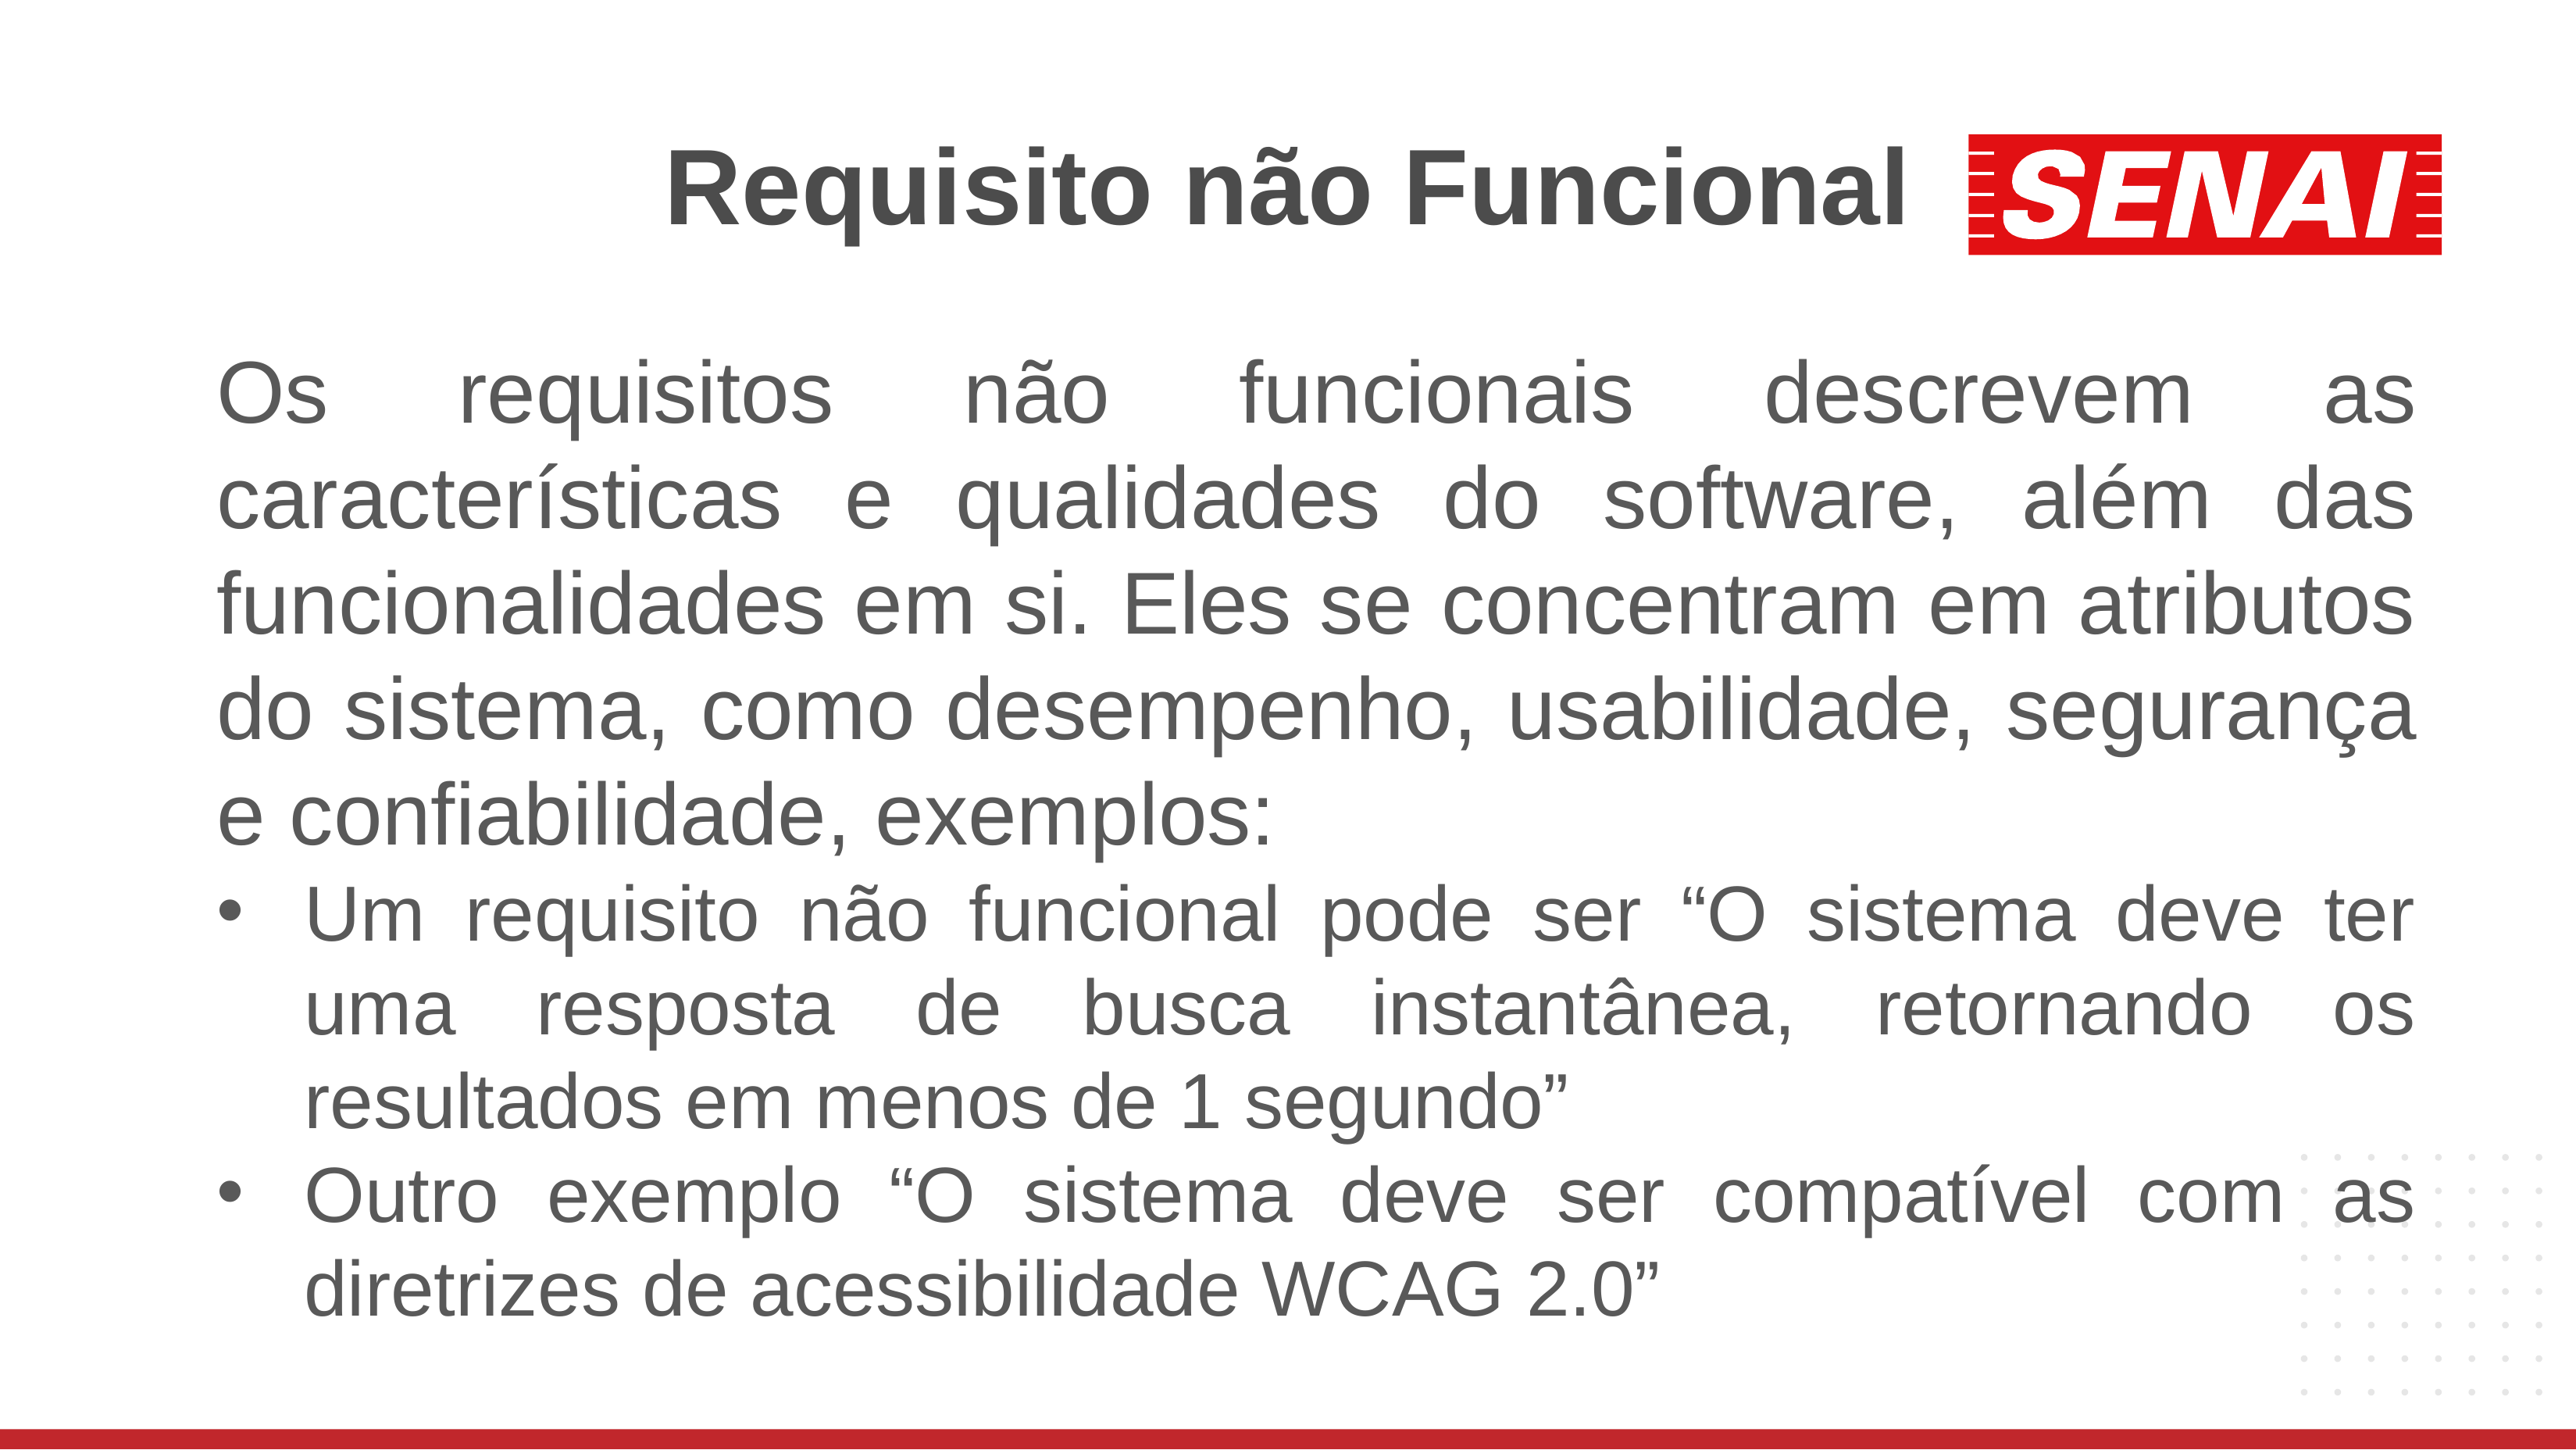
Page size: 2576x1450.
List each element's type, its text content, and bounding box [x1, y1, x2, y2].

text_box [2502, 1154, 2509, 1161]
text_box [2535, 1221, 2542, 1228]
text_box [2435, 1188, 2442, 1195]
text_box [2401, 1355, 2409, 1362]
text_box [2300, 1355, 2308, 1362]
text_box [2535, 1254, 2542, 1262]
text_box [2468, 1188, 2476, 1195]
title Requisito não Funcional [658, 115, 1918, 329]
text_box [2535, 1154, 2542, 1161]
text_box [2435, 1355, 2442, 1362]
text_box [2468, 1321, 2476, 1329]
text_box [2468, 1254, 2476, 1262]
text_box [2468, 1221, 2476, 1228]
text_box [2502, 1221, 2509, 1228]
text_box [2435, 1154, 2442, 1161]
text_box [2435, 1288, 2442, 1295]
text_box [2367, 1388, 2375, 1396]
text_box [2367, 1355, 2375, 1362]
text_box [2435, 1254, 2442, 1262]
text_box [2468, 1288, 2476, 1295]
text_box [2502, 1355, 2509, 1362]
text_box Os requisitos não funcionais descrevem as características e qualidades do software, além das funcionalidades em si. Eles se concentram em atributos do sistema, como desempenho, usabilidade, segurança e confiabilidade, exemplos: Um requisito não funcional pode ser “O sistema deve ter uma resposta de busca instantânea, retornando os resultados em menos de 1 segundo” Outro exemplo “O sistema deve ser compatível com as diretrizes de acessibilidade WCAG 2.0” [205, 329, 2428, 1338]
text_box [2300, 1388, 2308, 1396]
text_box [2502, 1188, 2509, 1195]
text_box [2535, 1288, 2542, 1295]
text_box [2468, 1388, 2476, 1396]
text_box [2502, 1288, 2509, 1295]
text_box [2502, 1254, 2509, 1262]
text_box [2535, 1188, 2542, 1195]
text_box [2435, 1221, 2442, 1228]
text_box [2435, 1388, 2442, 1396]
text_box [2468, 1154, 2476, 1161]
text_box [2535, 1388, 2542, 1396]
text_box [2502, 1321, 2509, 1329]
text_box [0, 1429, 2576, 1449]
text_box [2535, 1355, 2542, 1362]
text_box [2334, 1388, 2342, 1396]
text_box [2535, 1321, 2542, 1329]
text_box [2334, 1355, 2342, 1362]
text_box [2468, 1355, 2476, 1362]
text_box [1968, 134, 2442, 255]
text_box [2502, 1388, 2509, 1396]
text_box [2401, 1388, 2409, 1396]
text_box [2435, 1321, 2442, 1329]
